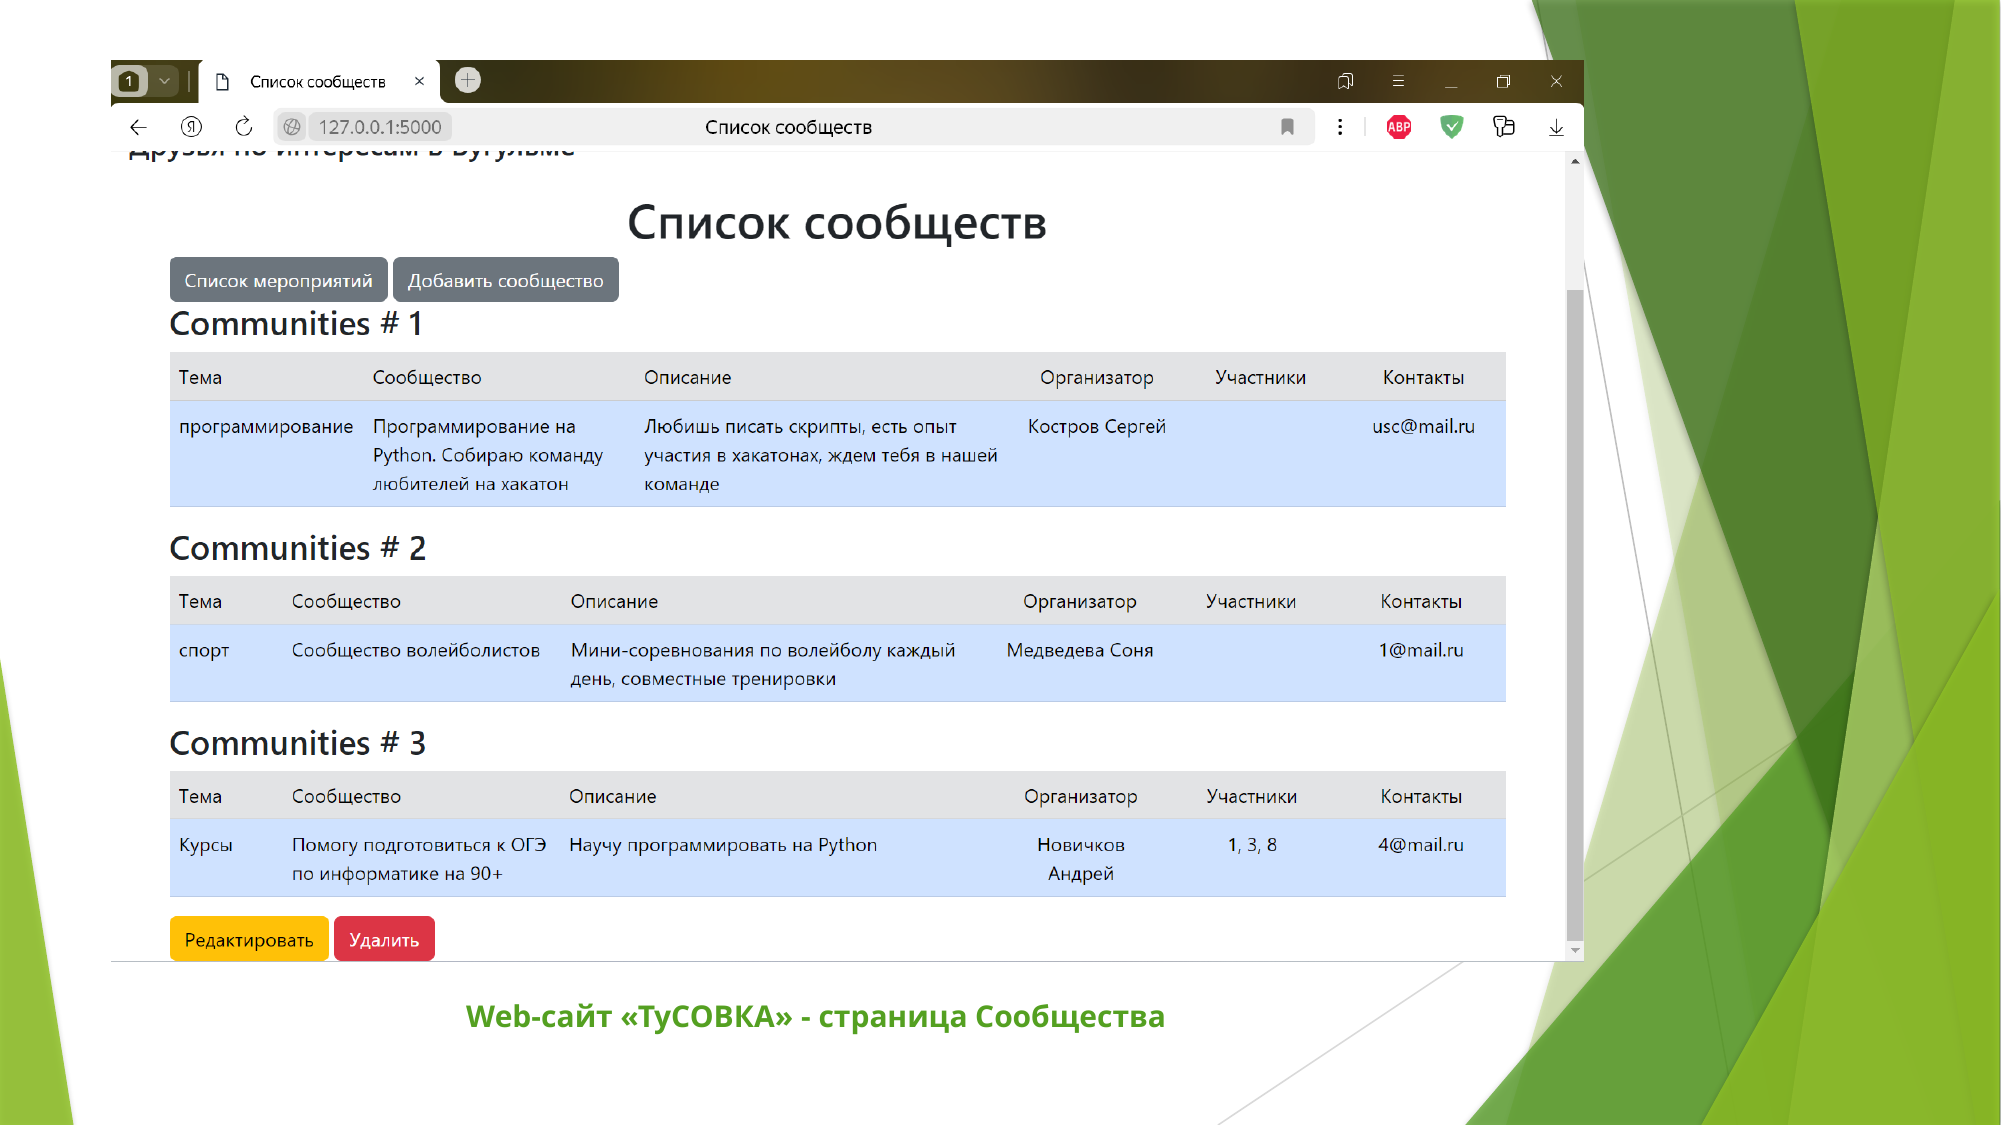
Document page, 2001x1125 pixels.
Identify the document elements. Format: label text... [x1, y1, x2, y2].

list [110, 60, 1584, 963]
title Web-сайт «ТуСОВКА» - страница Сообщества [111, 970, 1522, 1043]
